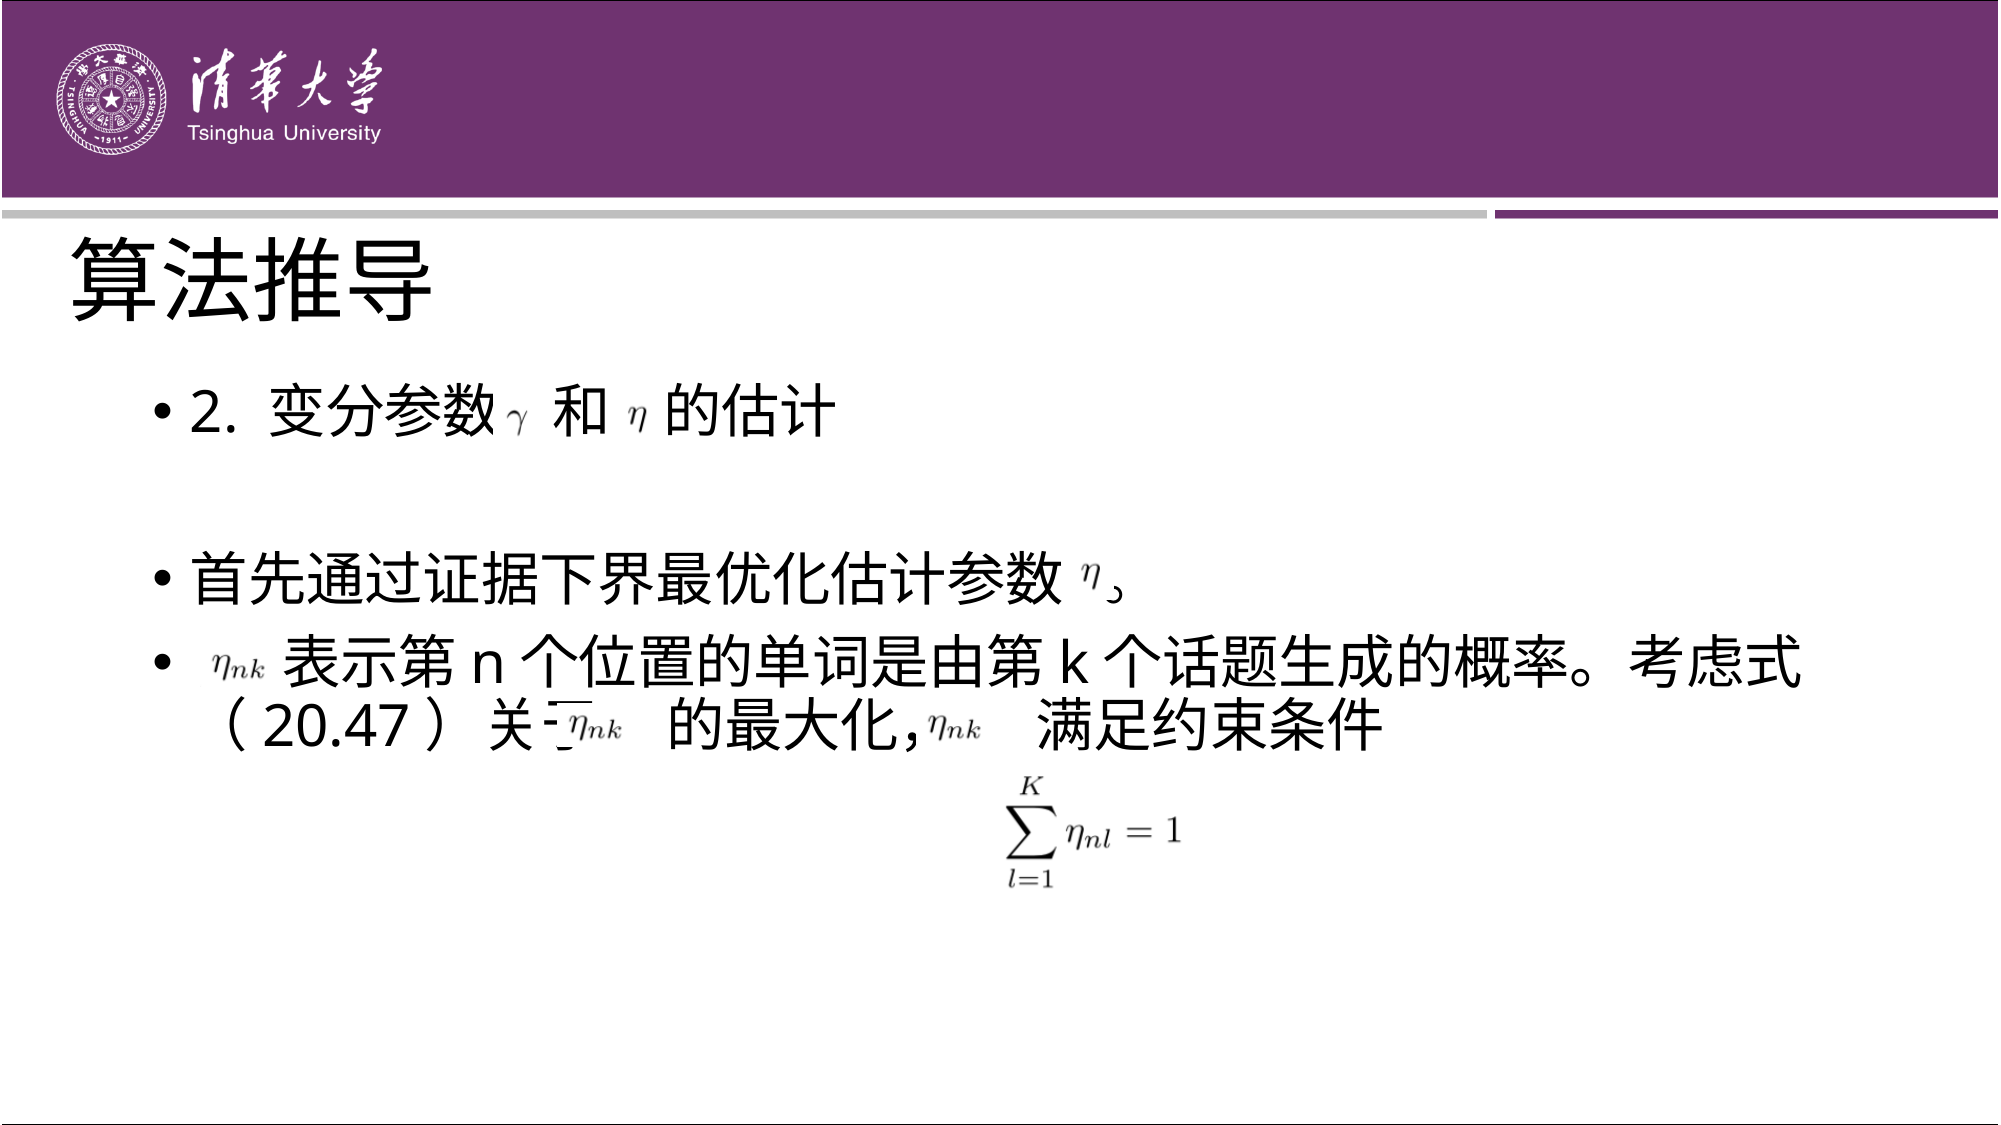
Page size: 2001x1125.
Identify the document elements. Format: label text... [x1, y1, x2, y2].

list 2. 变分参数 和 的估计 首先通过证据下界最优化估计参数 。 表示第n个位置的单词是由第k个话题生成的概率。考虑式（20.47）关于 的最大化， 满足约束条件 [137, 374, 1863, 1089]
picture [2, 0, 1998, 1125]
title 算法推导 [53, 176, 1779, 394]
